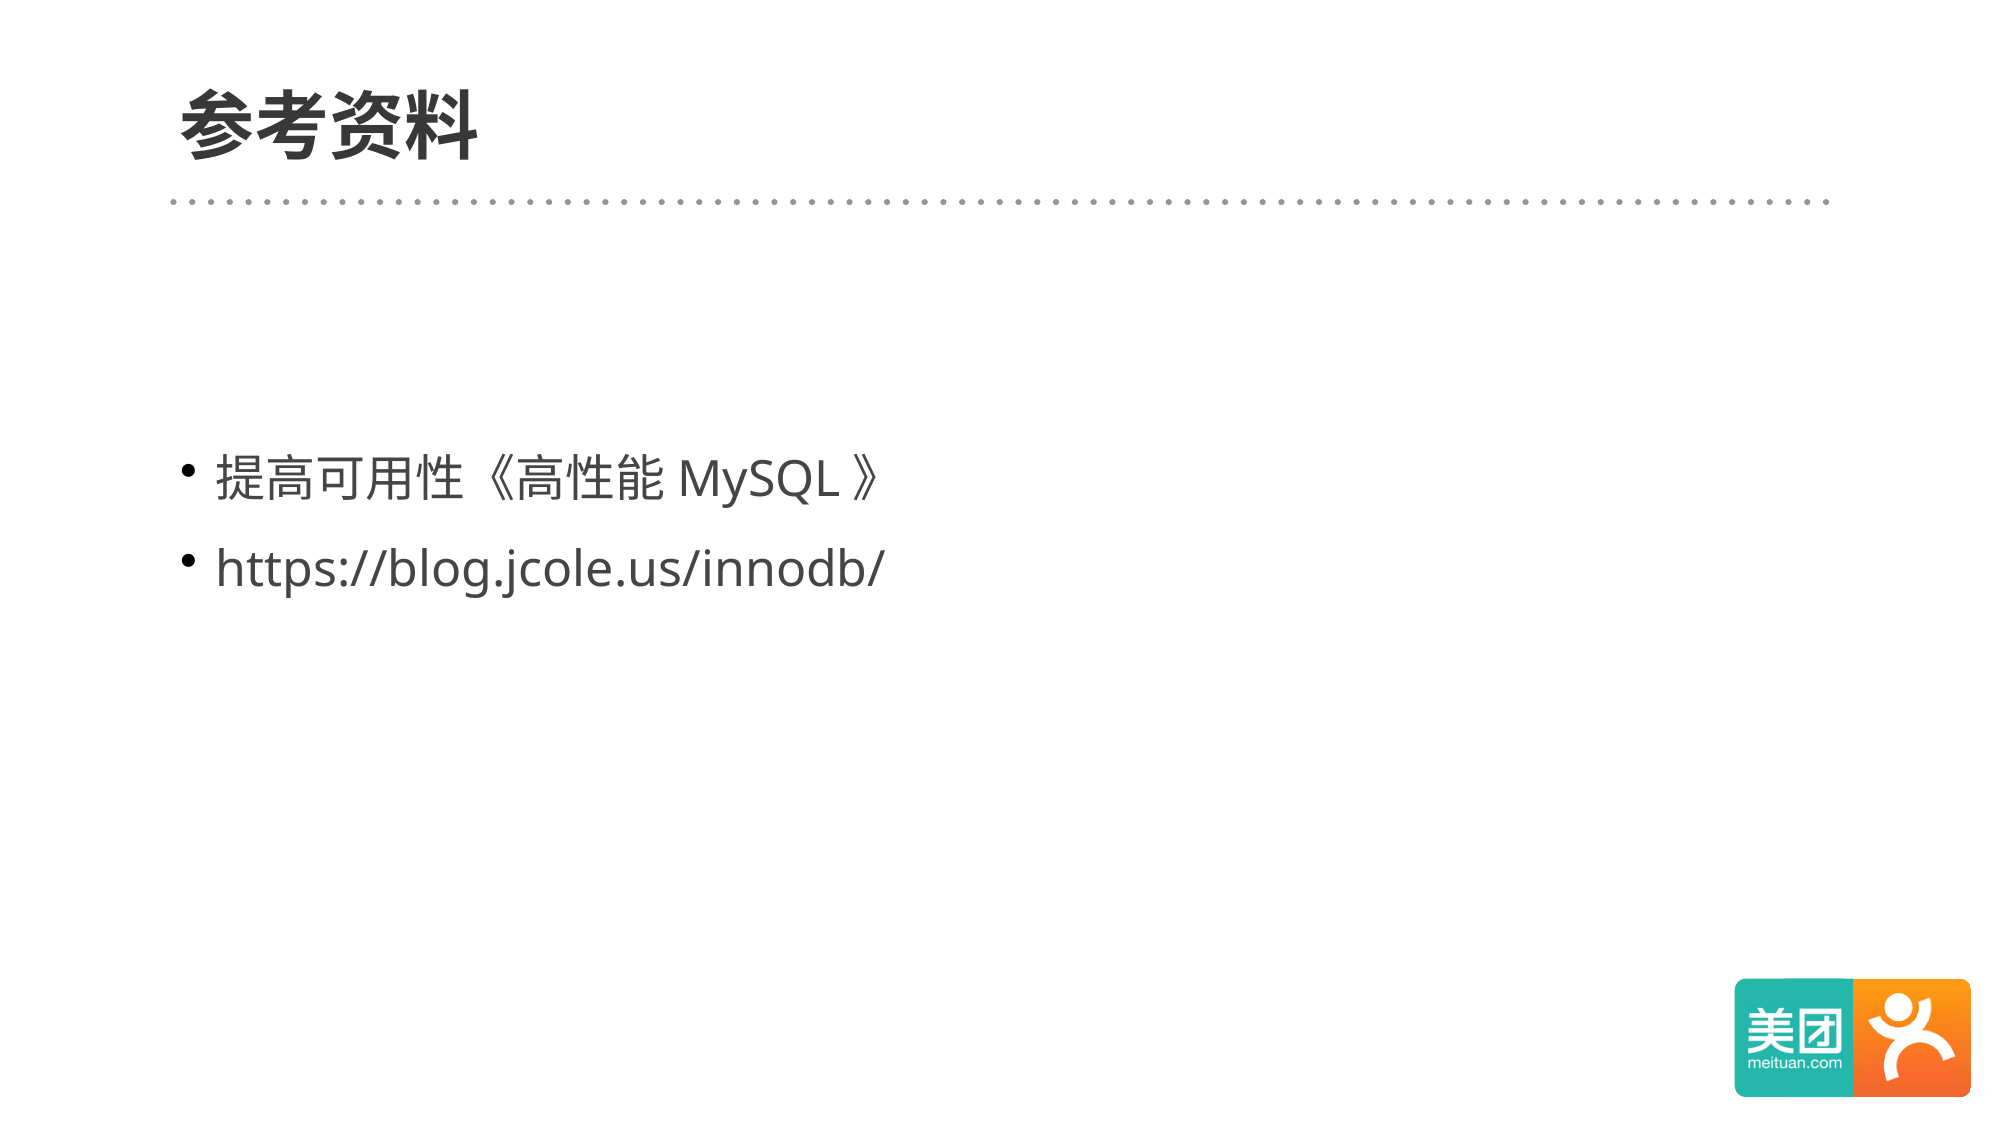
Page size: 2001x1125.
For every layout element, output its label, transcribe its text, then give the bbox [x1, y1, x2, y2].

text_box 参考资料 [173, 72, 1735, 174]
text_box 提高可用性《高性能MySQL》 https://blog.jcole.us/innodb/ [177, 413, 1384, 600]
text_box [1734, 978, 1972, 1098]
